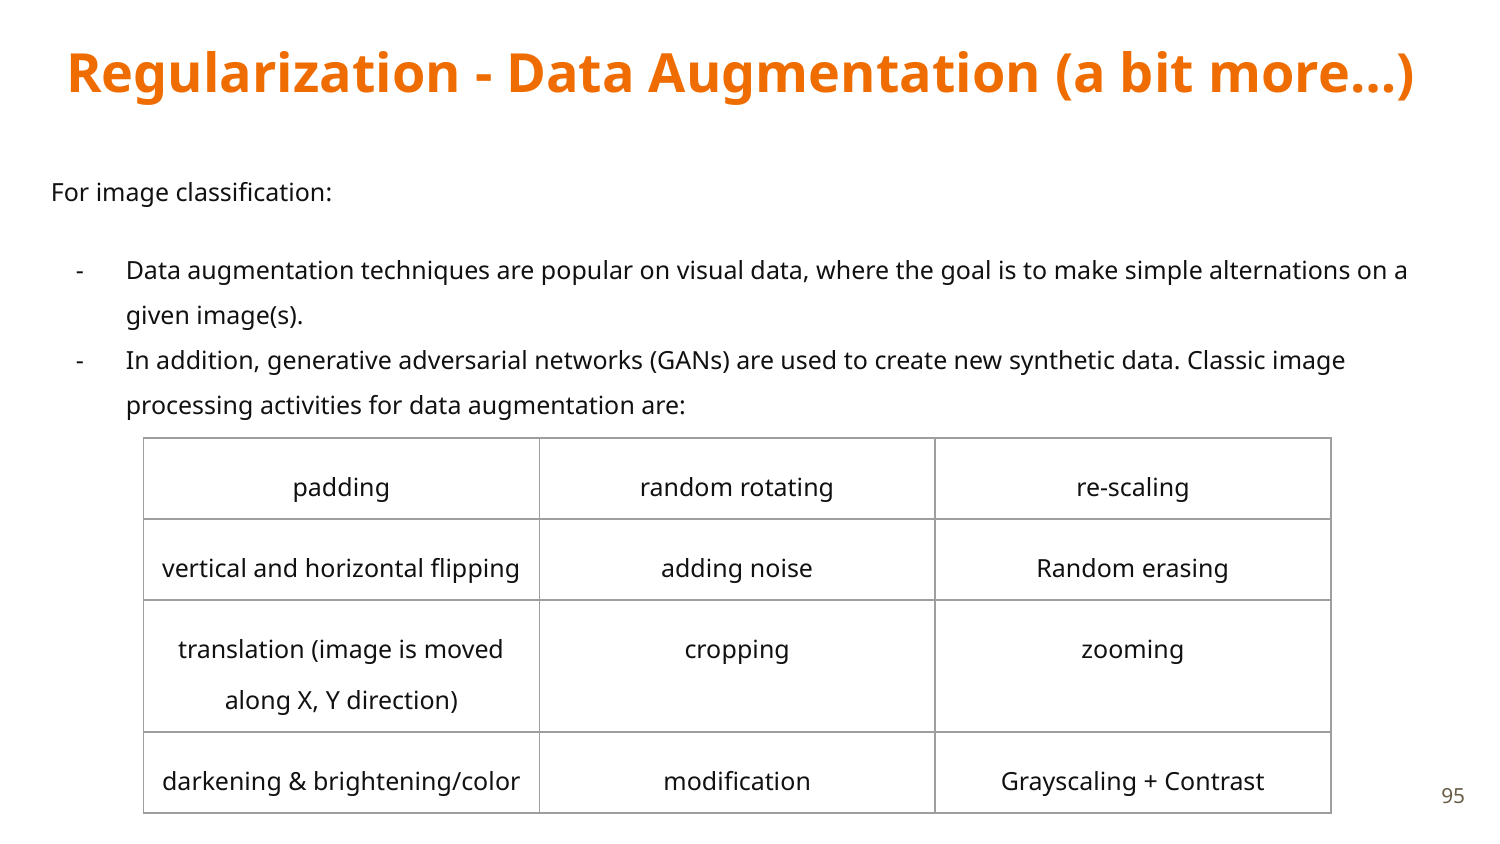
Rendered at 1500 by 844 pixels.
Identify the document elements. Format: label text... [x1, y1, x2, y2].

table_header padding [144, 439, 539, 518]
table_cell zooming [936, 601, 1330, 731]
table_cell modification [540, 733, 934, 812]
table_cell cropping [540, 601, 934, 731]
table_cell darkening & brightening/color [144, 733, 539, 812]
slide_number 95 [1389, 764, 1480, 830]
table_cell Random erasing [936, 520, 1330, 599]
table_cell vertical and horizontal flipping [144, 520, 539, 599]
table_header random rotating [540, 439, 934, 518]
table_cell Grayscaling + Contrast [936, 733, 1330, 812]
text_box For image classification: Data augmentation techniques are popular on visual data, where the goal is to make simple alternations on a given image(s). In addition, generative adversarial networks (GANs) are used to create new synthetic data. Classic image processing activities for data augmentation are: [35, 146, 1451, 441]
table_header re-scaling [936, 439, 1330, 518]
title Regularization - Data Augmentation (a bit more…) [51, 23, 1451, 146]
table_cell adding noise [540, 520, 934, 599]
table_cell translation (image is moved along X, Y direction) [144, 601, 539, 731]
